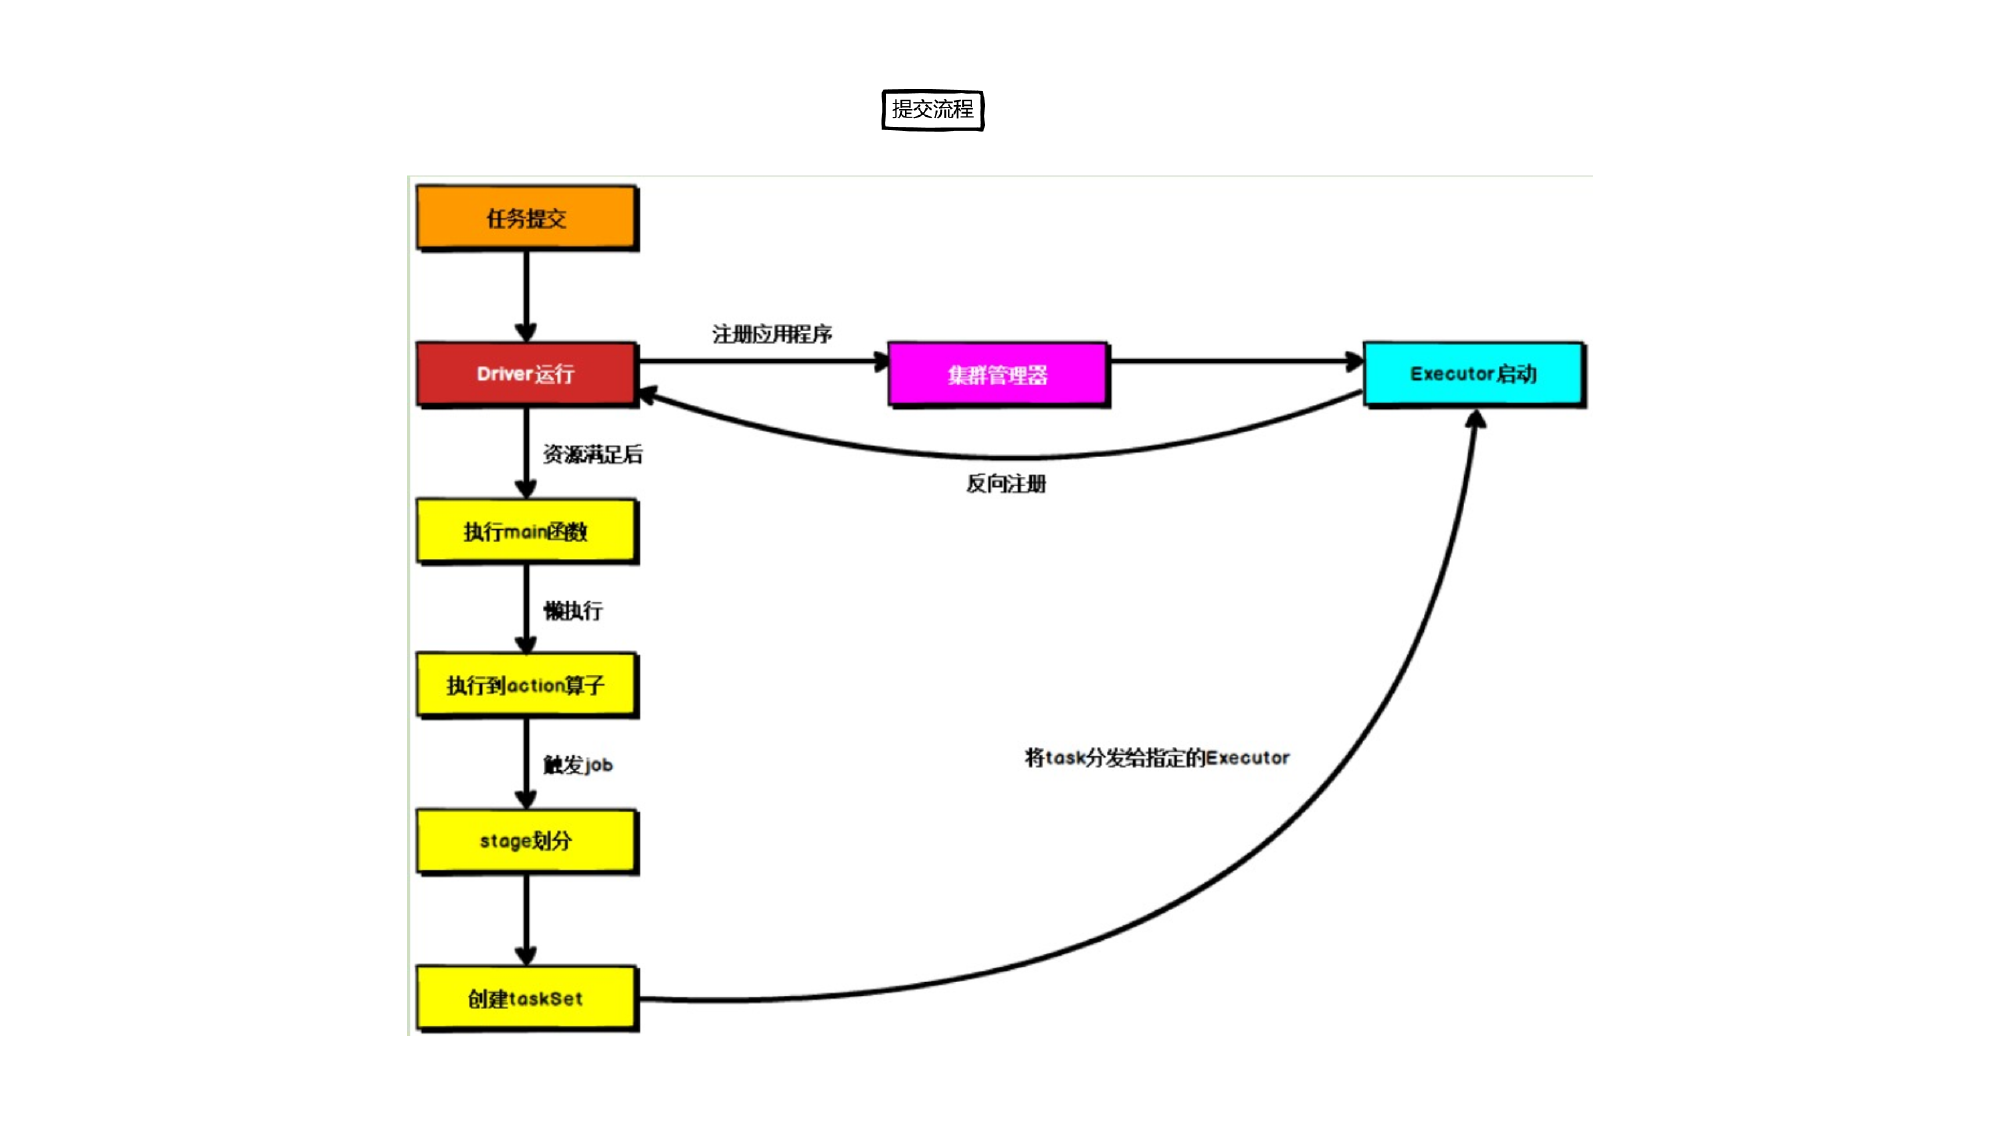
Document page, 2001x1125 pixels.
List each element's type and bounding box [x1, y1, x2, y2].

picture [407, 89, 1593, 1036]
